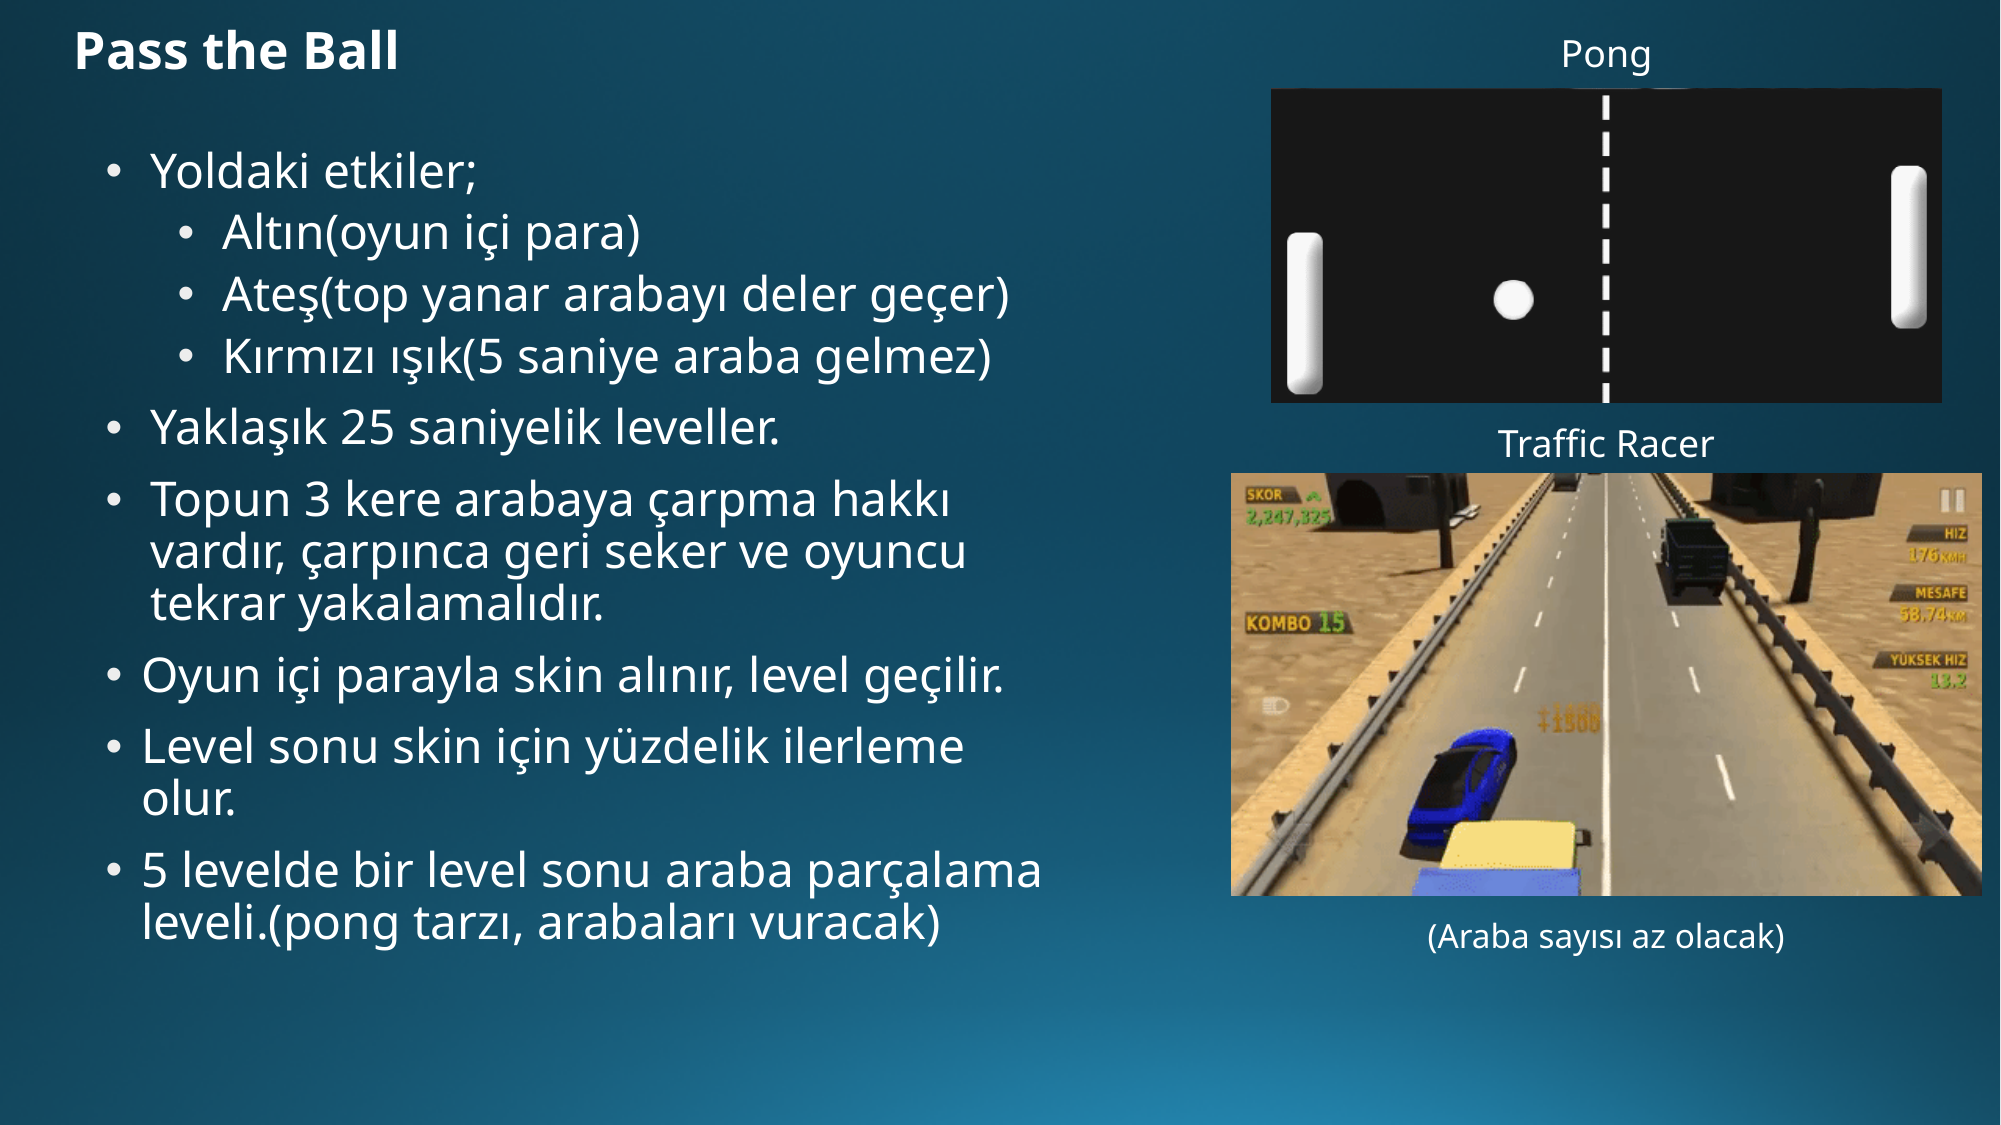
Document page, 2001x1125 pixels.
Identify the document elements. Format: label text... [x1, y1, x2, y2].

text_box (Araba sayısı az olacak) [1412, 908, 1800, 963]
picture [0, 0, 2001, 1125]
text_box Pong [1545, 22, 1668, 83]
text_box Traffic Racer [1483, 412, 1730, 473]
title Pass the Ball [58, 17, 1397, 89]
list Yoldaki etkiler; Altın(oyun içi para) Ateş(top yanar arabayı deler geçer) Kırmızı ışık(5 saniye araba gelmez) Yaklaşık 25 saniyelik leveller. Topun 3 kere arabaya çarpma hakkı vardır, çarpınca geri seker ve oyuncu tekrar yakalamalıdır. Oyun içi parayla skin alınır, level geçilir. Level sonu skin için yüzdelik ilerleme olur. 5 levelde bir level sonu araba parçalama leveli.(pong tarzı, arabaları vuracak) [90, 139, 1066, 970]
